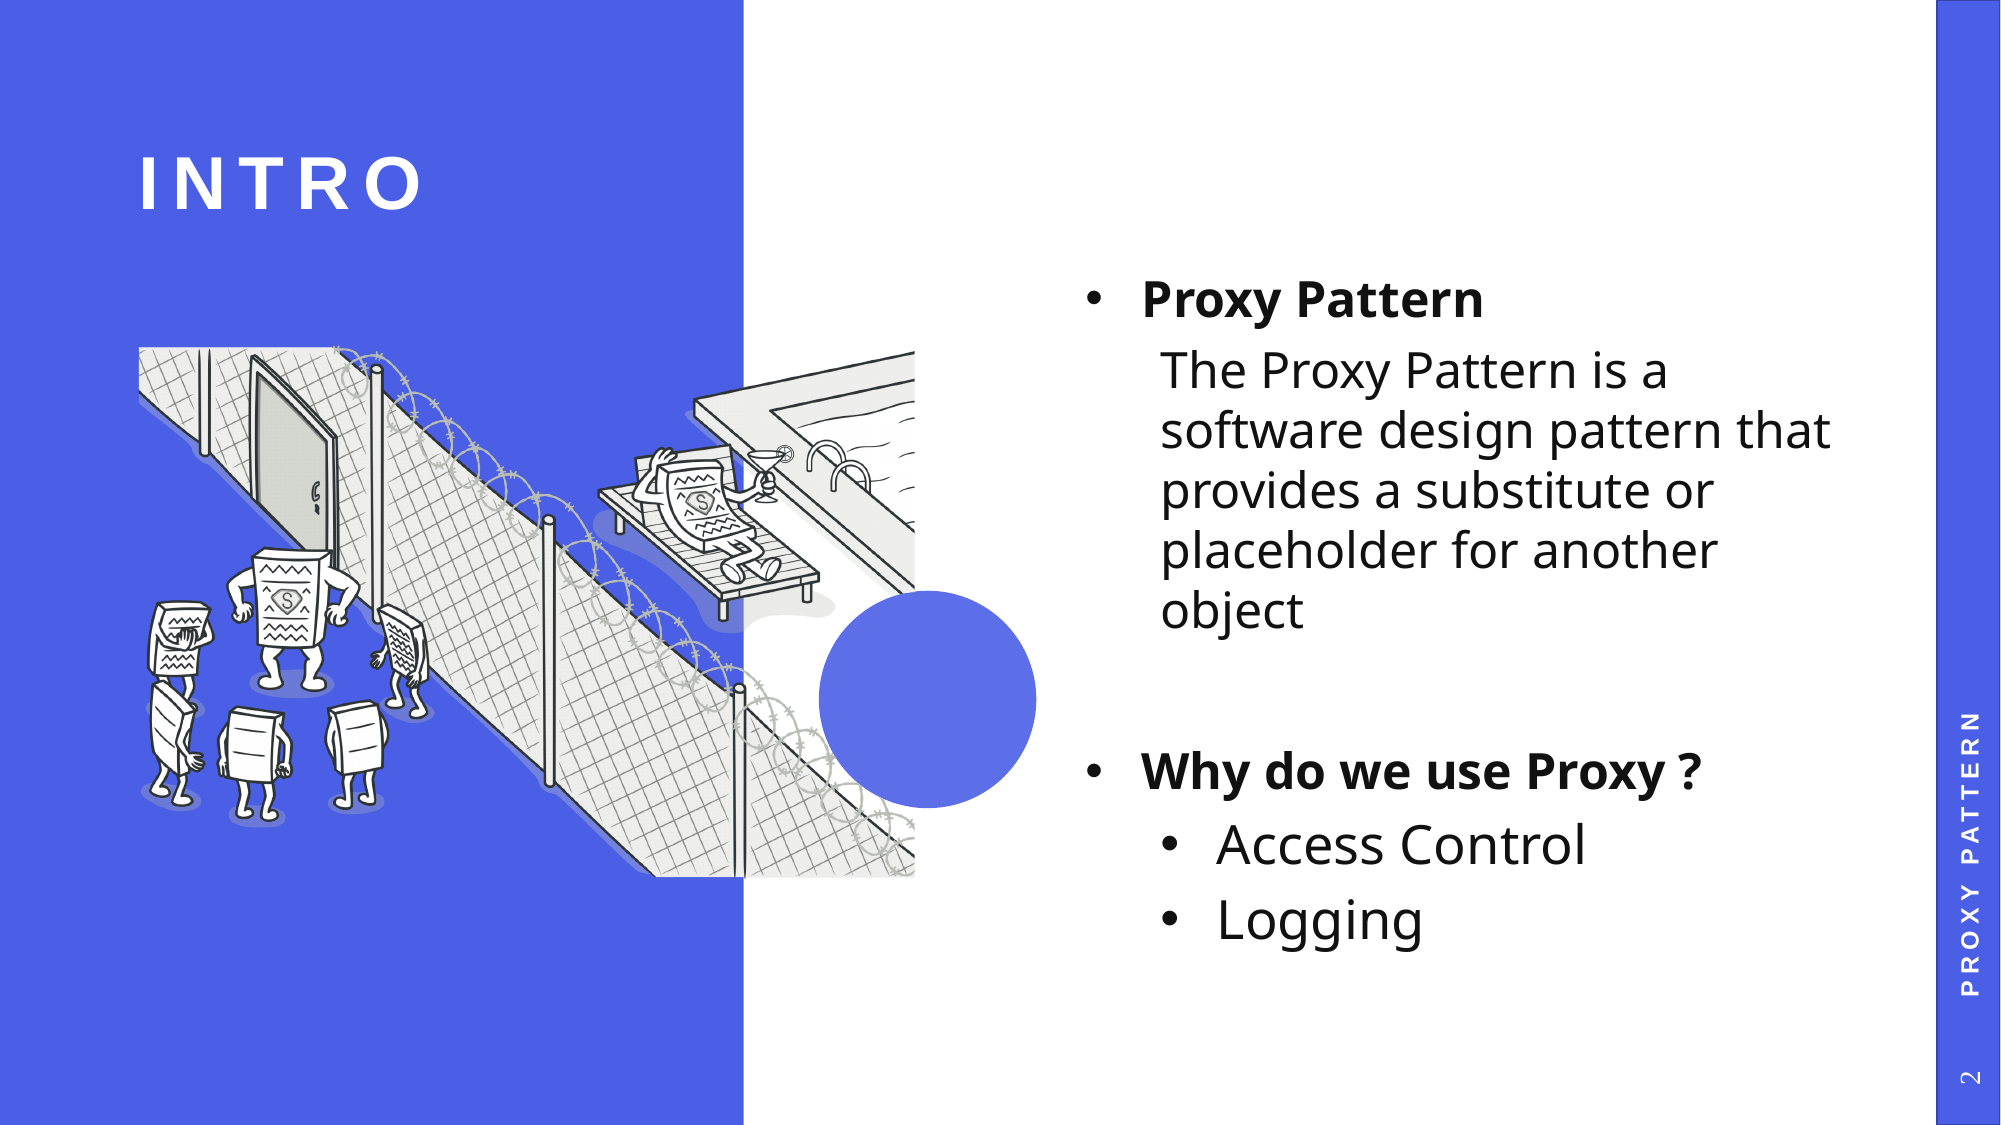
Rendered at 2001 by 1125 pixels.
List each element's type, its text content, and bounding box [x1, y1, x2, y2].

list Proxy Pattern The Proxy Pattern is a software design pattern that provides a substitute or placeholder for another object Why do we use Proxy ? Access Control Logging [1085, 237, 1863, 877]
title INTRO [139, 145, 1863, 331]
picture [138, 342, 915, 880]
footer Proxy Pattern [1937, 0, 2000, 1032]
slide_number 2 [1937, 1032, 2000, 1125]
